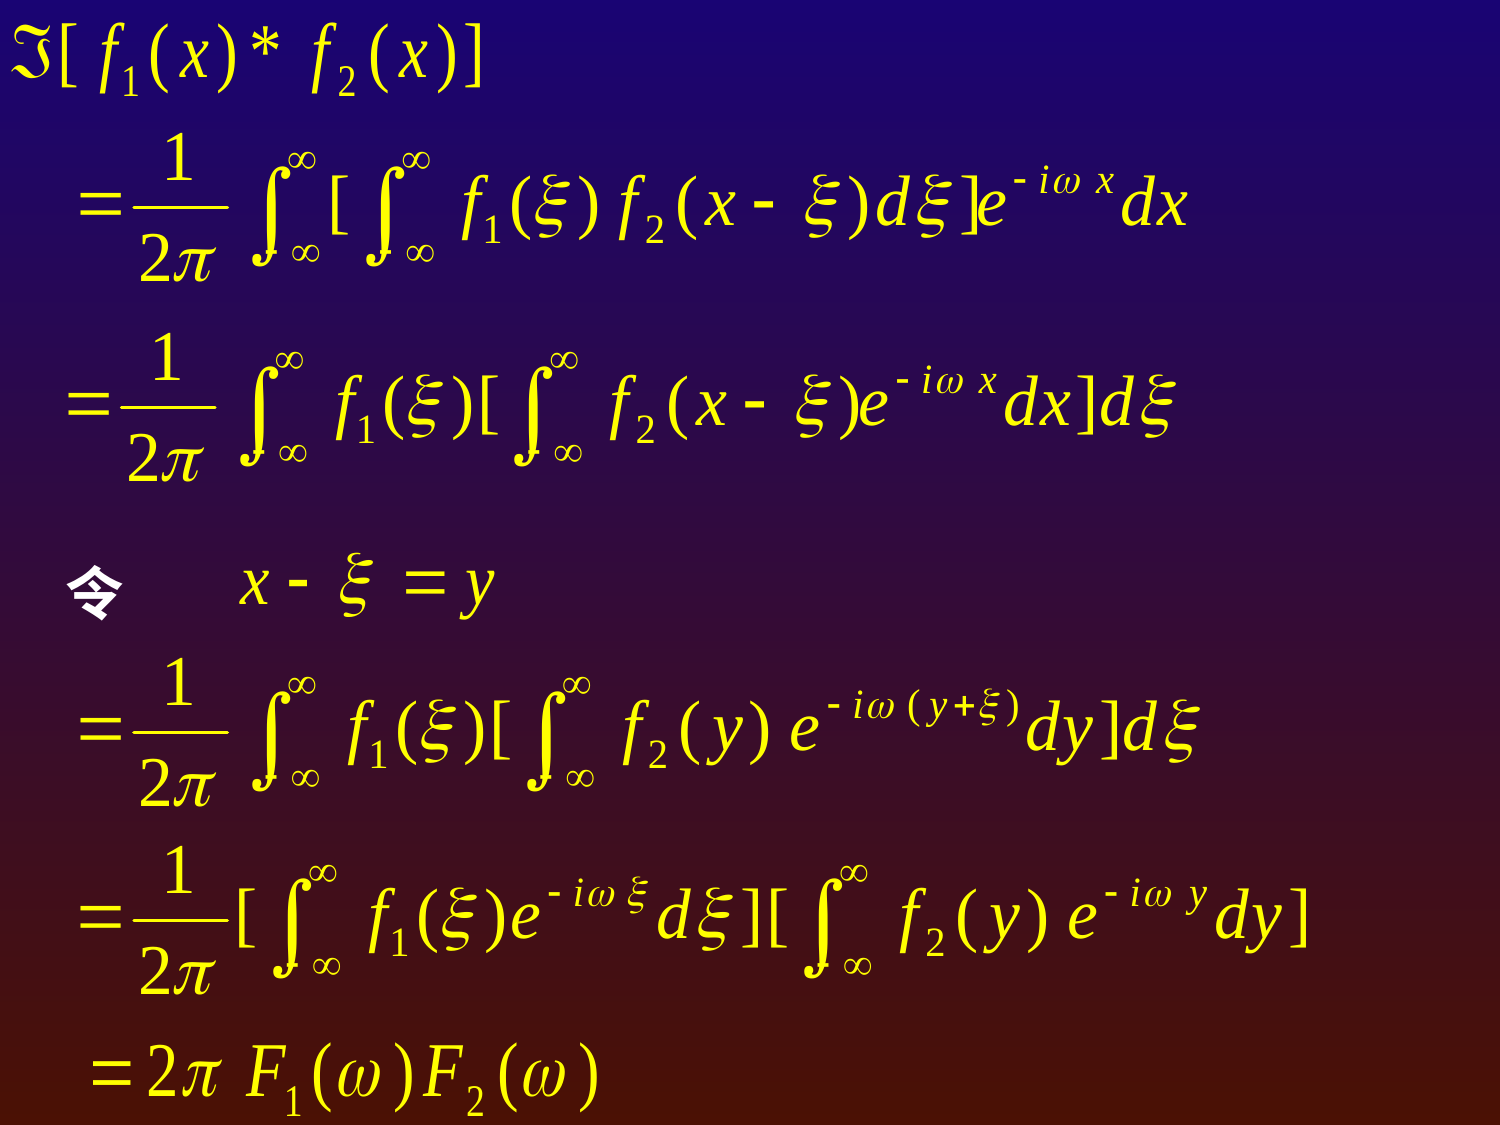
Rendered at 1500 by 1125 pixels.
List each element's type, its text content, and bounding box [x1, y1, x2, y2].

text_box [62, 824, 1319, 1007]
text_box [0, 0, 492, 106]
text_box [224, 537, 512, 631]
text_box 令 [50, 549, 139, 636]
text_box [49, 312, 1194, 494]
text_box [62, 112, 1201, 294]
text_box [74, 1018, 612, 1125]
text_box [62, 637, 1219, 819]
